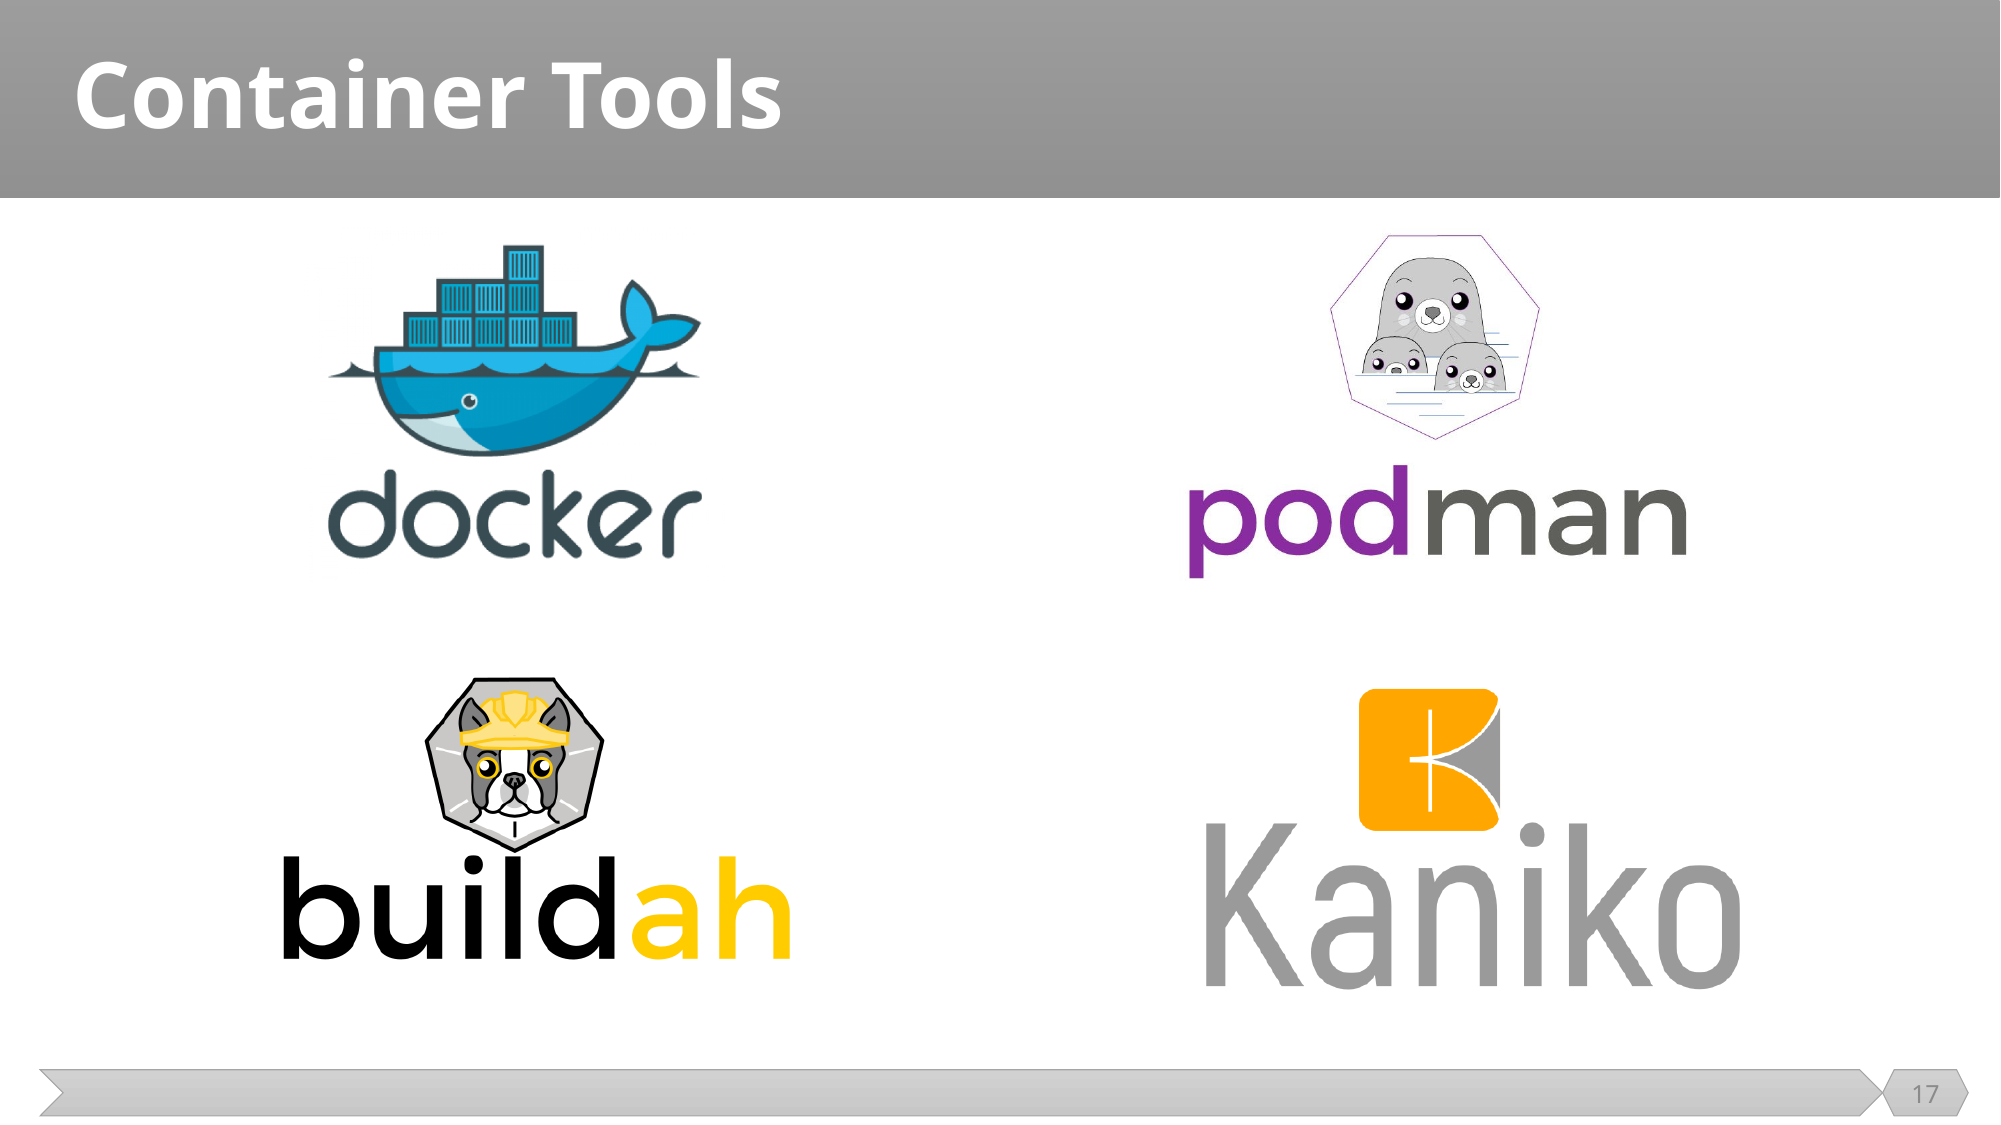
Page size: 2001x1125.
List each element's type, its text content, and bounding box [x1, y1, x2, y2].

title Container Tools [56, 0, 1969, 199]
picture [304, 227, 734, 583]
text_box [266, 672, 797, 1013]
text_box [1196, 672, 1751, 998]
slide_number 17 [1882, 1065, 1969, 1125]
picture [1179, 226, 1695, 583]
